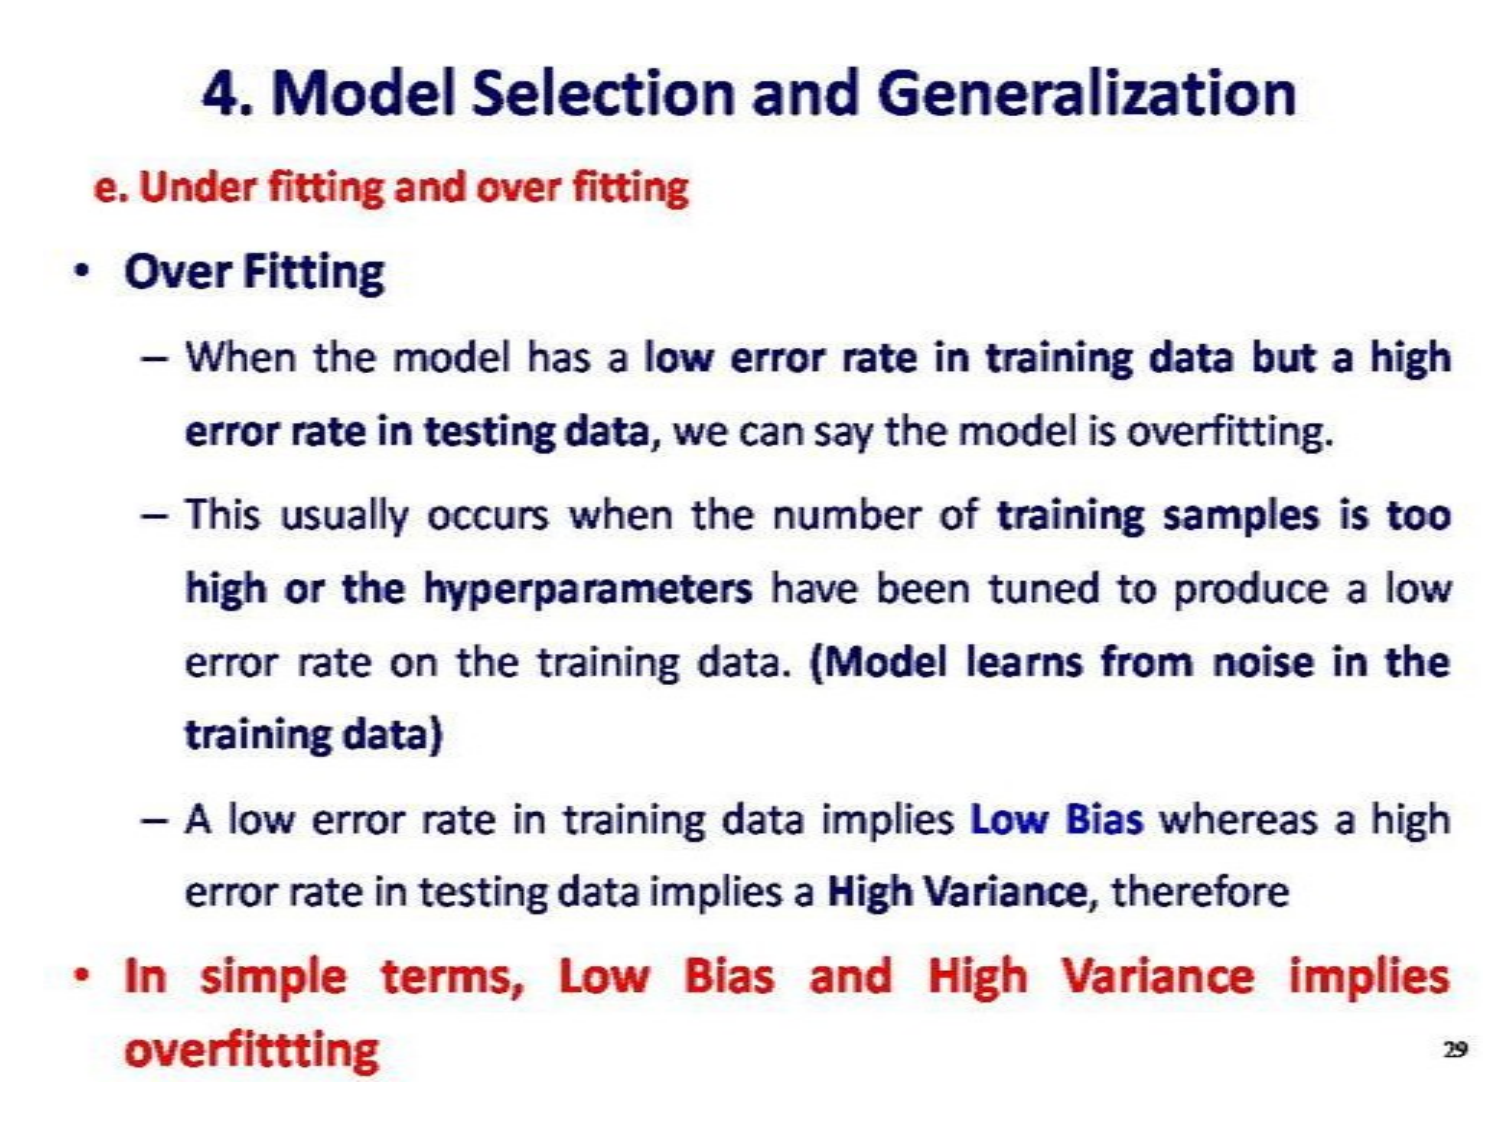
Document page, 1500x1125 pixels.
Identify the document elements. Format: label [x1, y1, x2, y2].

picture [42, 64, 1483, 1082]
